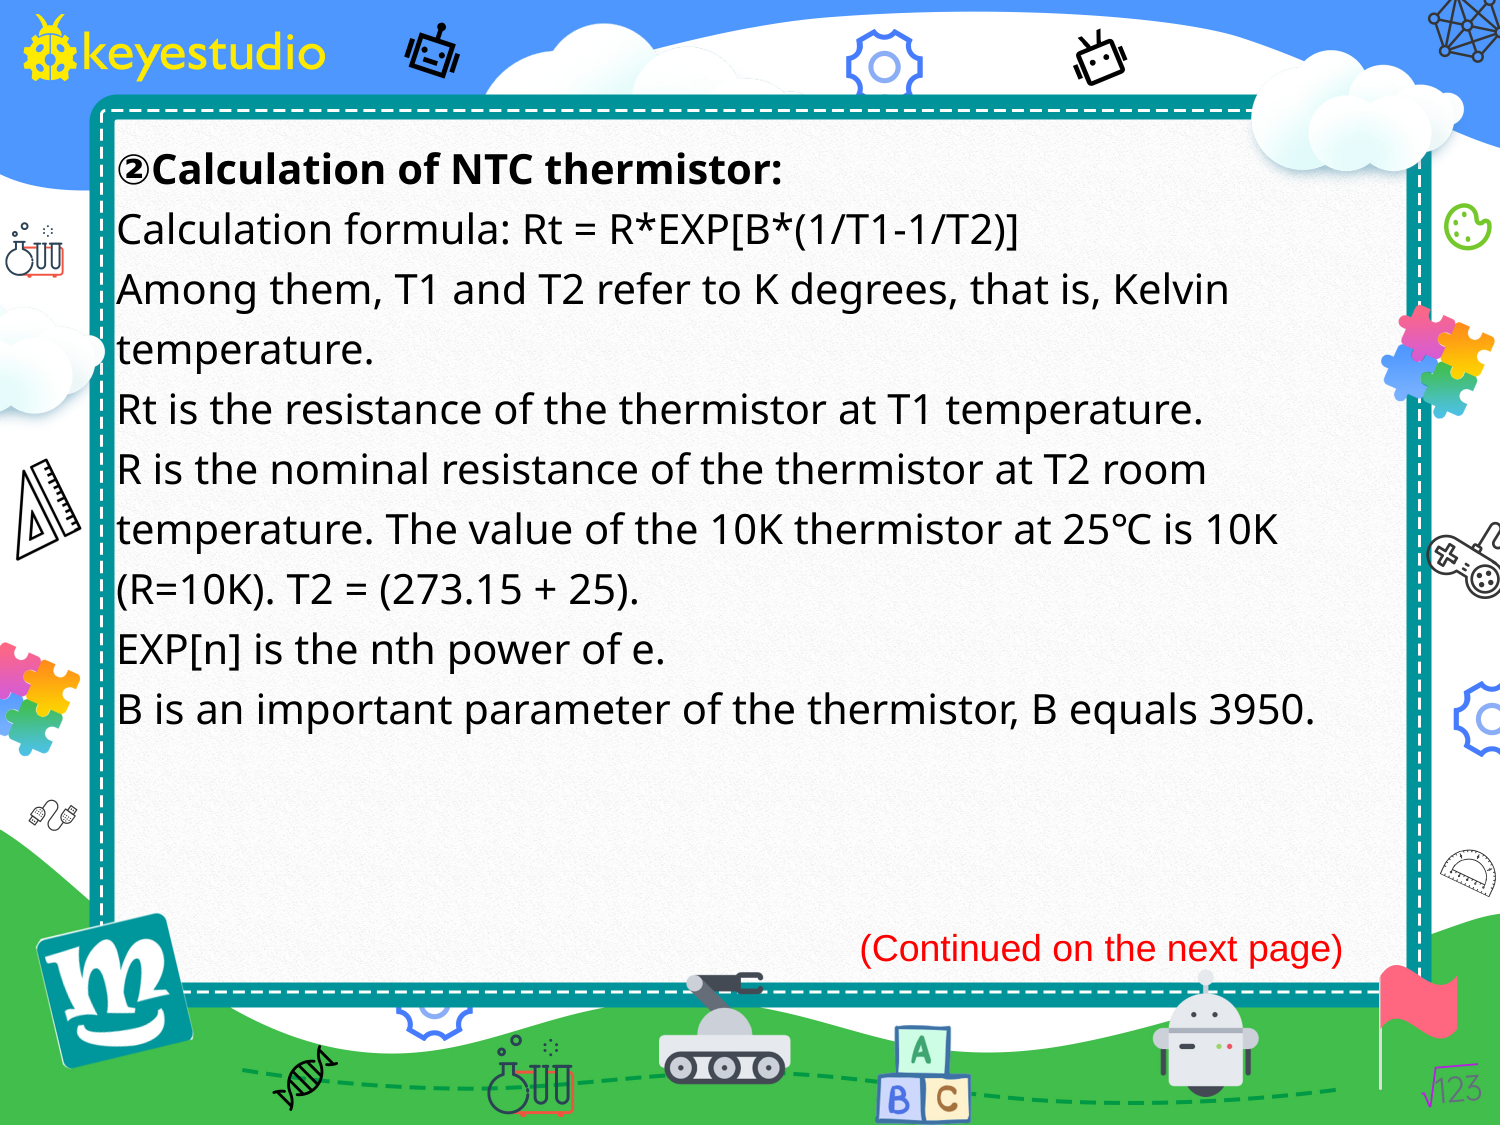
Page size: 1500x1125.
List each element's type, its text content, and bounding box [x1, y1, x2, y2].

text_box (Continued on the next page) [844, 916, 1406, 977]
text_box ②Calculation of NTC thermistor: Calculation formula: Rt = R*EXP[B*(1/T1-1/T2)] Among them, T1 and T2 refer to K degrees, that is, Kelvin temperature. Rt is the resistance of the thermistor at T1 temperature. R is the nominal resistance of the thermistor at T2 room temperature. The value of the 10K thermistor at 25℃ is 10K (R=10K). T2 = (273.15 + 25). EXP[n] is the nth power of e. B is an important parameter of the thermistor, B equals 3950. [101, 125, 1406, 801]
picture [0, 0, 1500, 1125]
